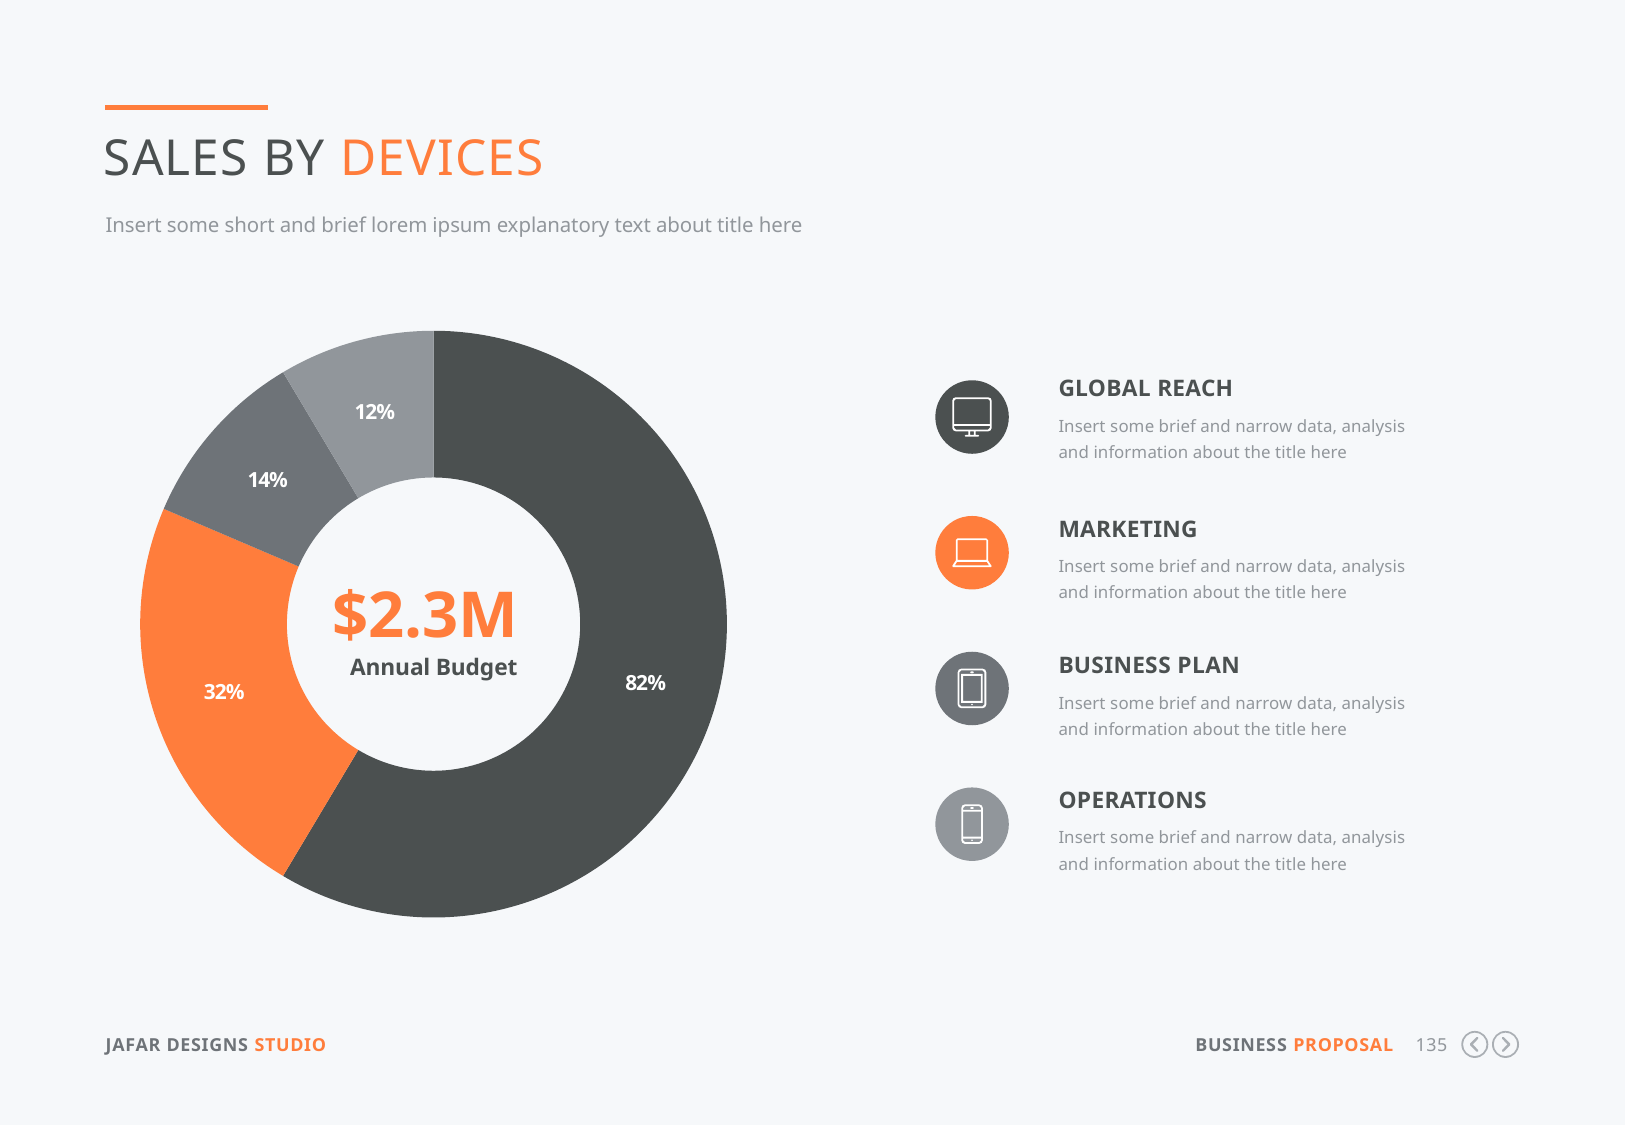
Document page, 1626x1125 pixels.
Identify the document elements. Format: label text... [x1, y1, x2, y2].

list Sales by Devices [103, 125, 1518, 188]
chart [98, 318, 770, 930]
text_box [1058, 374, 1408, 463]
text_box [935, 787, 1009, 861]
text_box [1058, 651, 1408, 740]
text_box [935, 651, 1009, 726]
list Insert some short and brief lorem ipsum explanatory text about title here [105, 209, 1519, 241]
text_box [935, 380, 1009, 454]
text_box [1058, 785, 1408, 875]
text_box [935, 515, 1009, 590]
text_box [1058, 514, 1408, 603]
